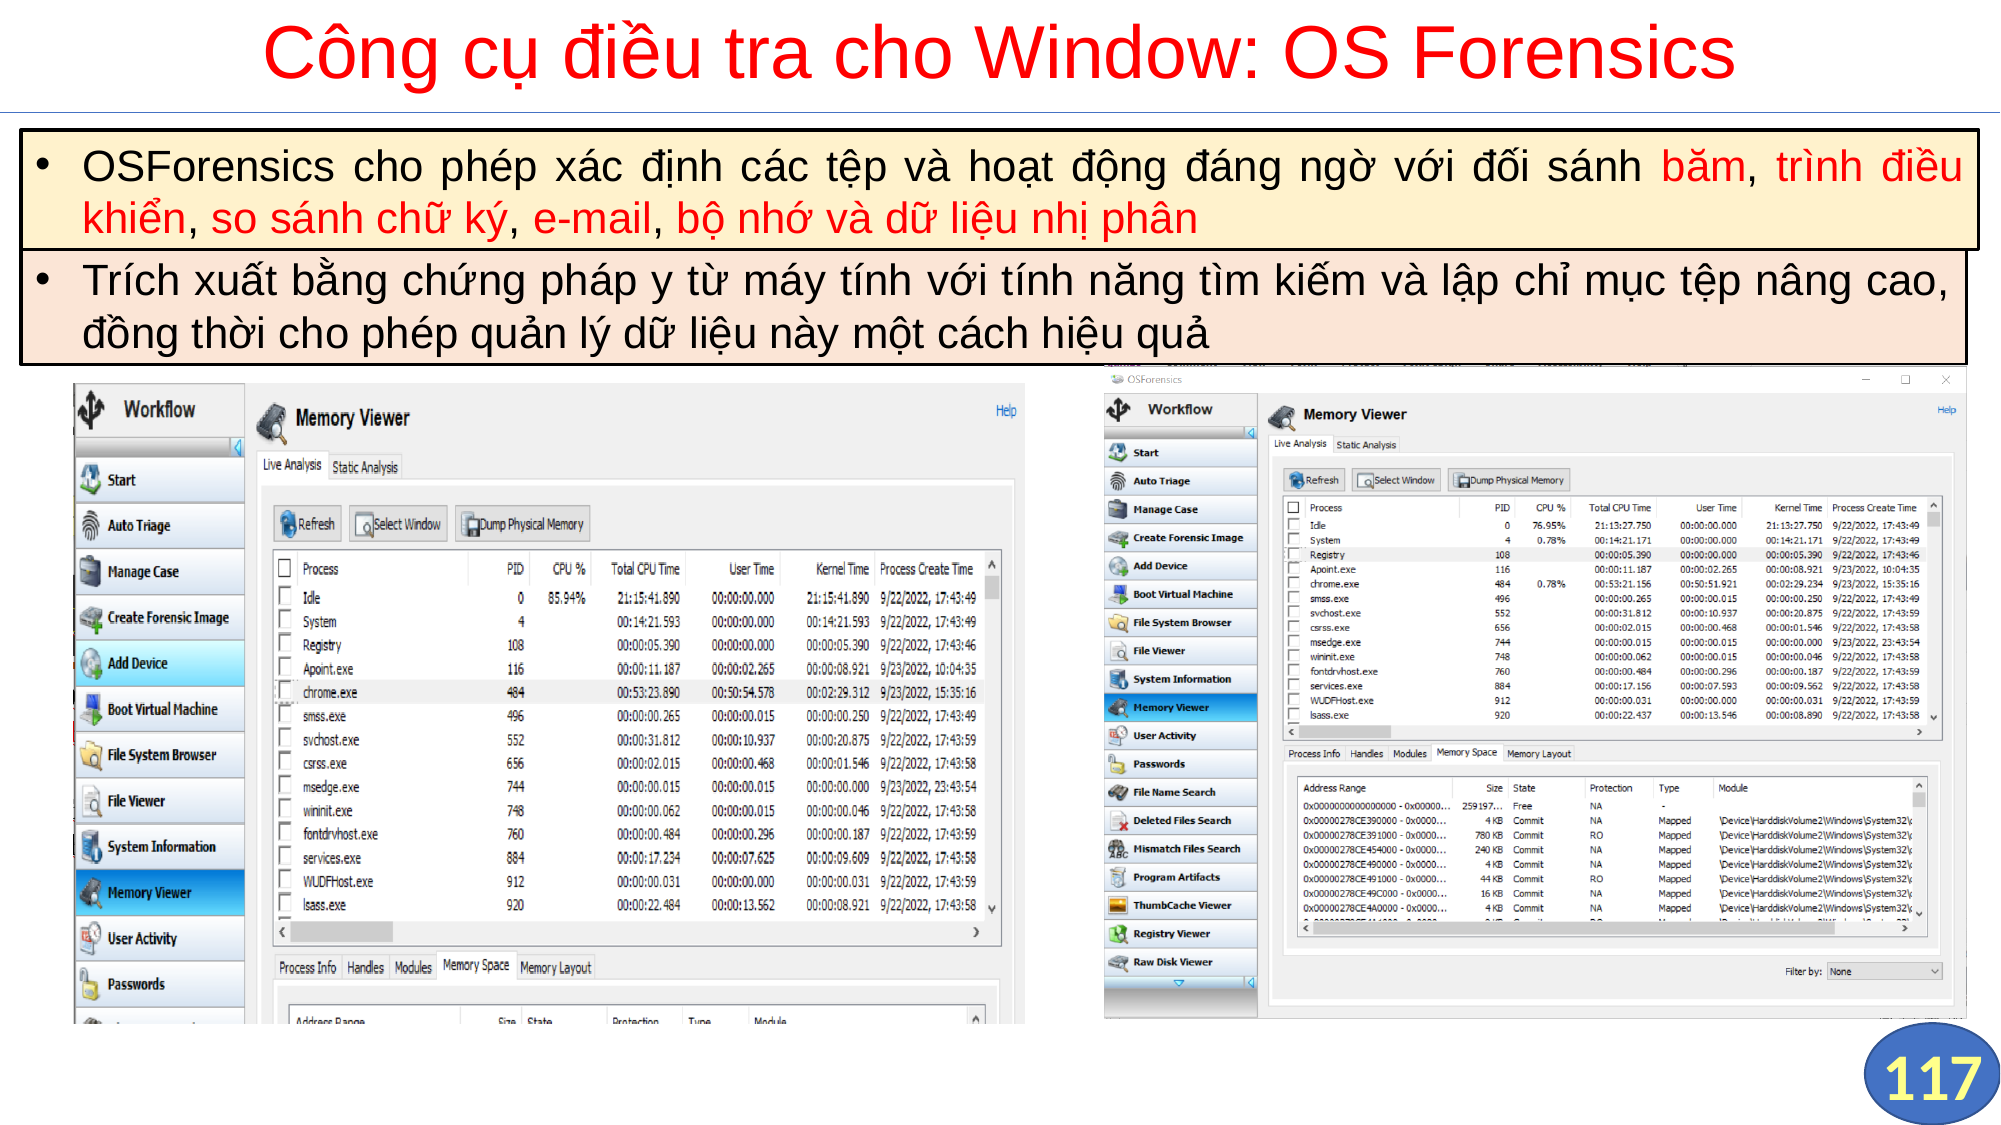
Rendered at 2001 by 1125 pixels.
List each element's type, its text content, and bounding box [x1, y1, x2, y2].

slide_number 117 [1866, 1023, 2000, 1125]
text_box OSForensics cho phép xác định các tệp và hoạt động đáng ngờ với đối sánh băm, trình điều khiển, so sánh chữ ký, e-mail, bộ nhớ và dữ liệu nhị phân [20, 129, 1979, 250]
picture [1104, 365, 1967, 1019]
picture [73, 383, 1025, 1024]
text_box Trích xuất bằng chứng pháp y từ máy tính với tính năng tìm kiếm và lập chỉ mục tệp nâng cao, đồng thời cho phép quản lý dữ liệu này một cách hiệu quả [21, 250, 1967, 365]
title Công cụ điều tra cho Window: OS Forensics [0, 0, 2000, 113]
